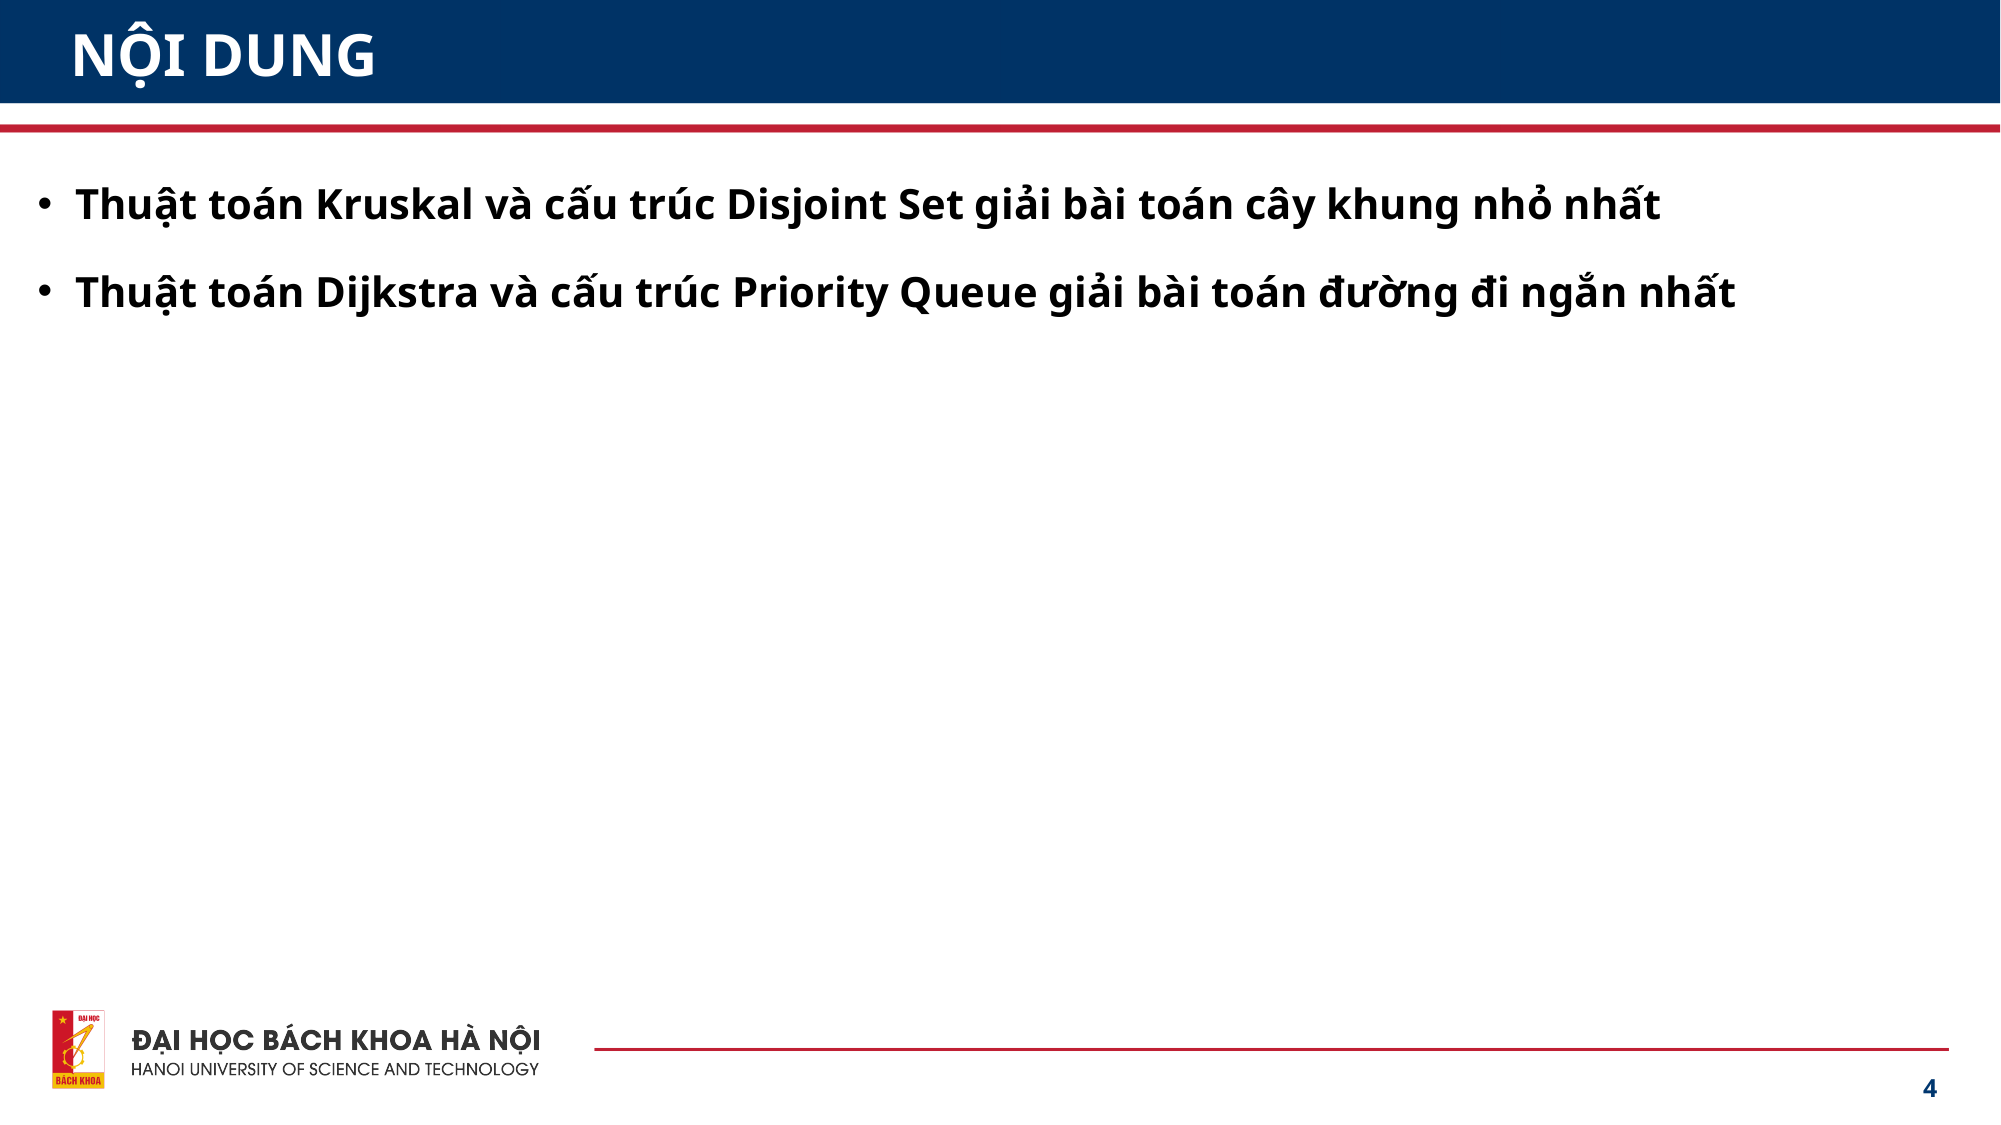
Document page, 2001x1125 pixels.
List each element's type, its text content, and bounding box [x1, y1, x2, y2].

title NỘI DUNG [55, 18, 1945, 90]
picture [0, 0, 2001, 1125]
list Thuật toán Kruskal và cấu trúc Disjoint Set giải bài toán cây khung nhỏ nhất Thuật toán Dijkstra và cấu trúc Priority Queue giải bài toán đường đi ngắn nhất [22, 145, 1945, 979]
slide_number 4 [1502, 1065, 1953, 1125]
